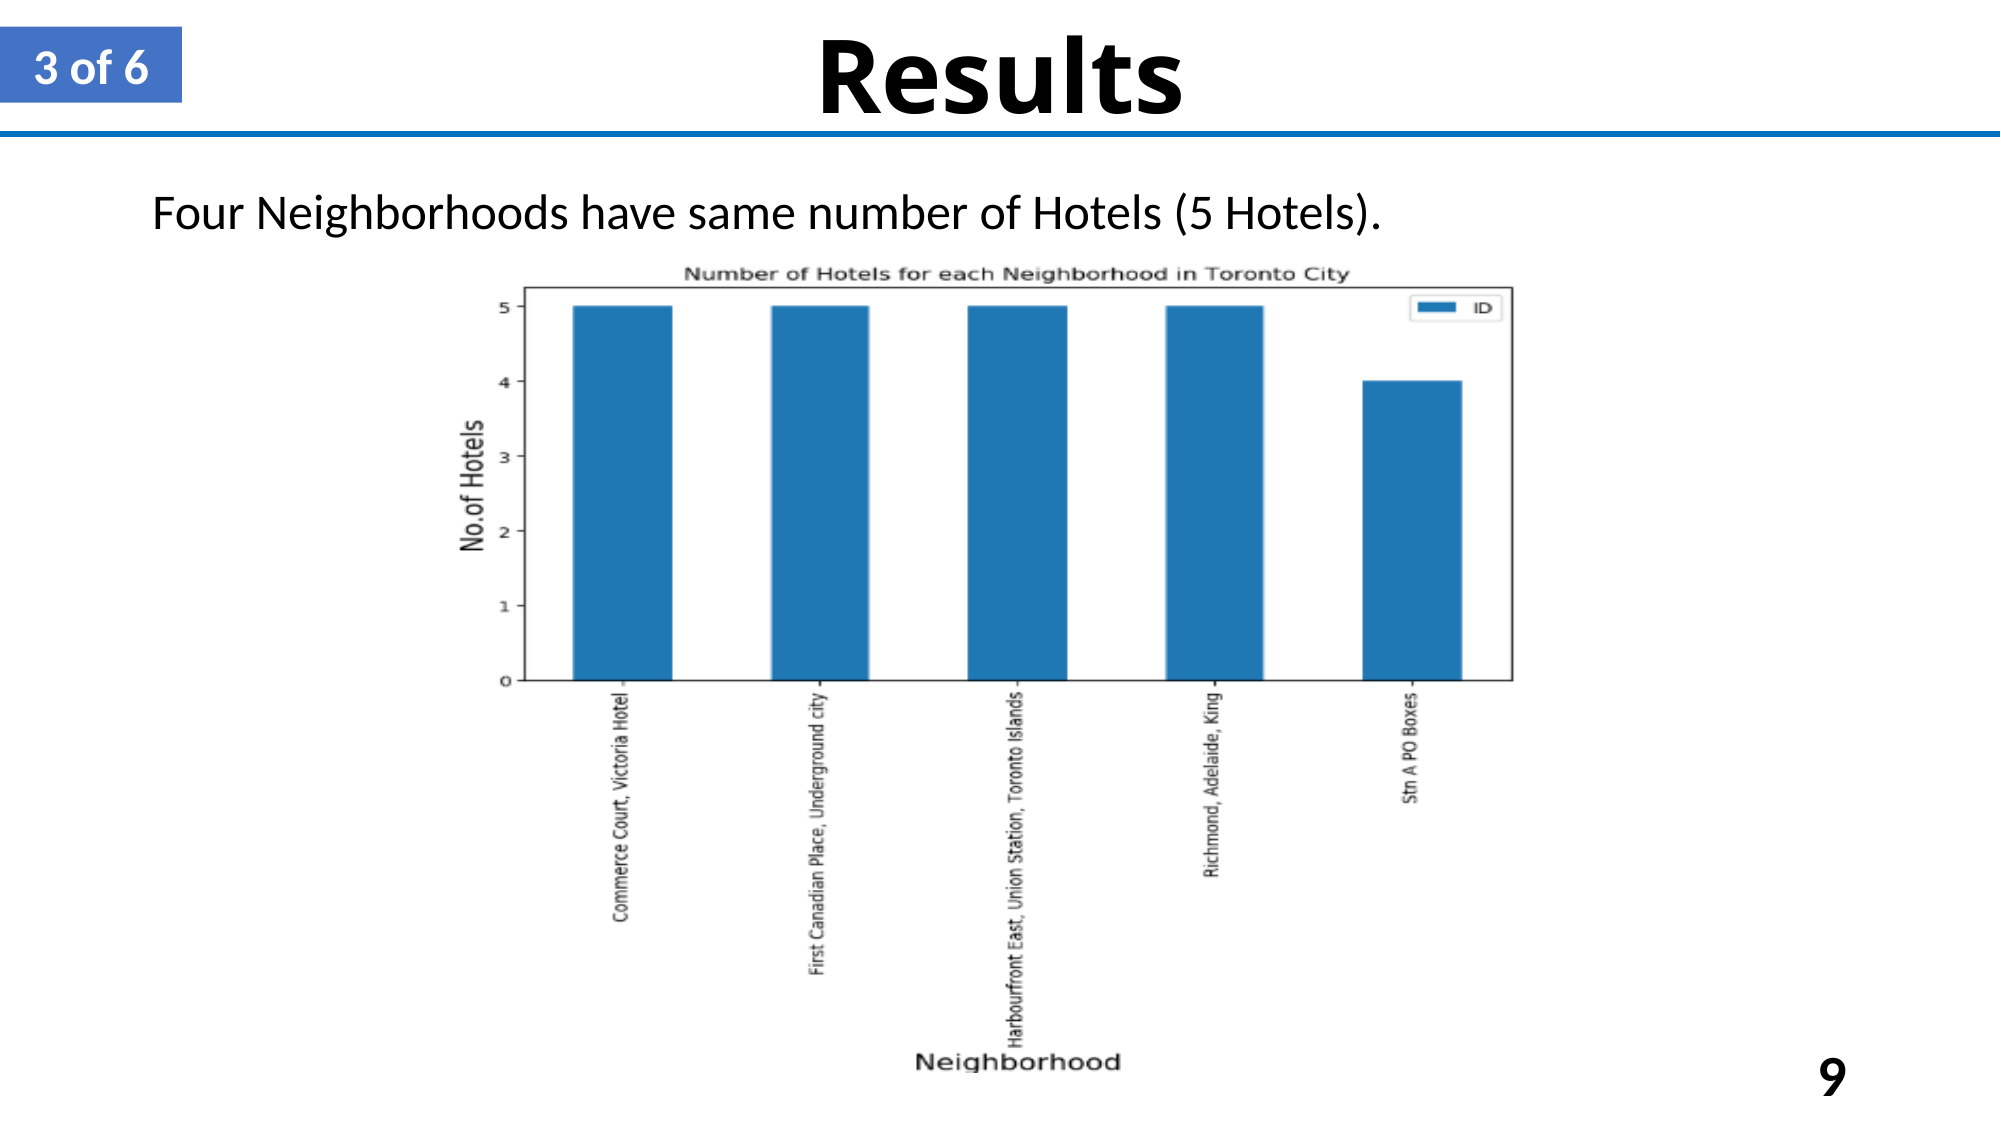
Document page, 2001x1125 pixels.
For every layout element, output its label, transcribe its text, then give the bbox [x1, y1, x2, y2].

slide_number 9 [1787, 1042, 1863, 1103]
title Results [137, 26, 1863, 131]
picture [433, 259, 1567, 1073]
list Four Neighborhoods have same number of Hotels (5 Hotels). [137, 137, 1863, 252]
text_box 3 of 6 [0, 25, 183, 104]
